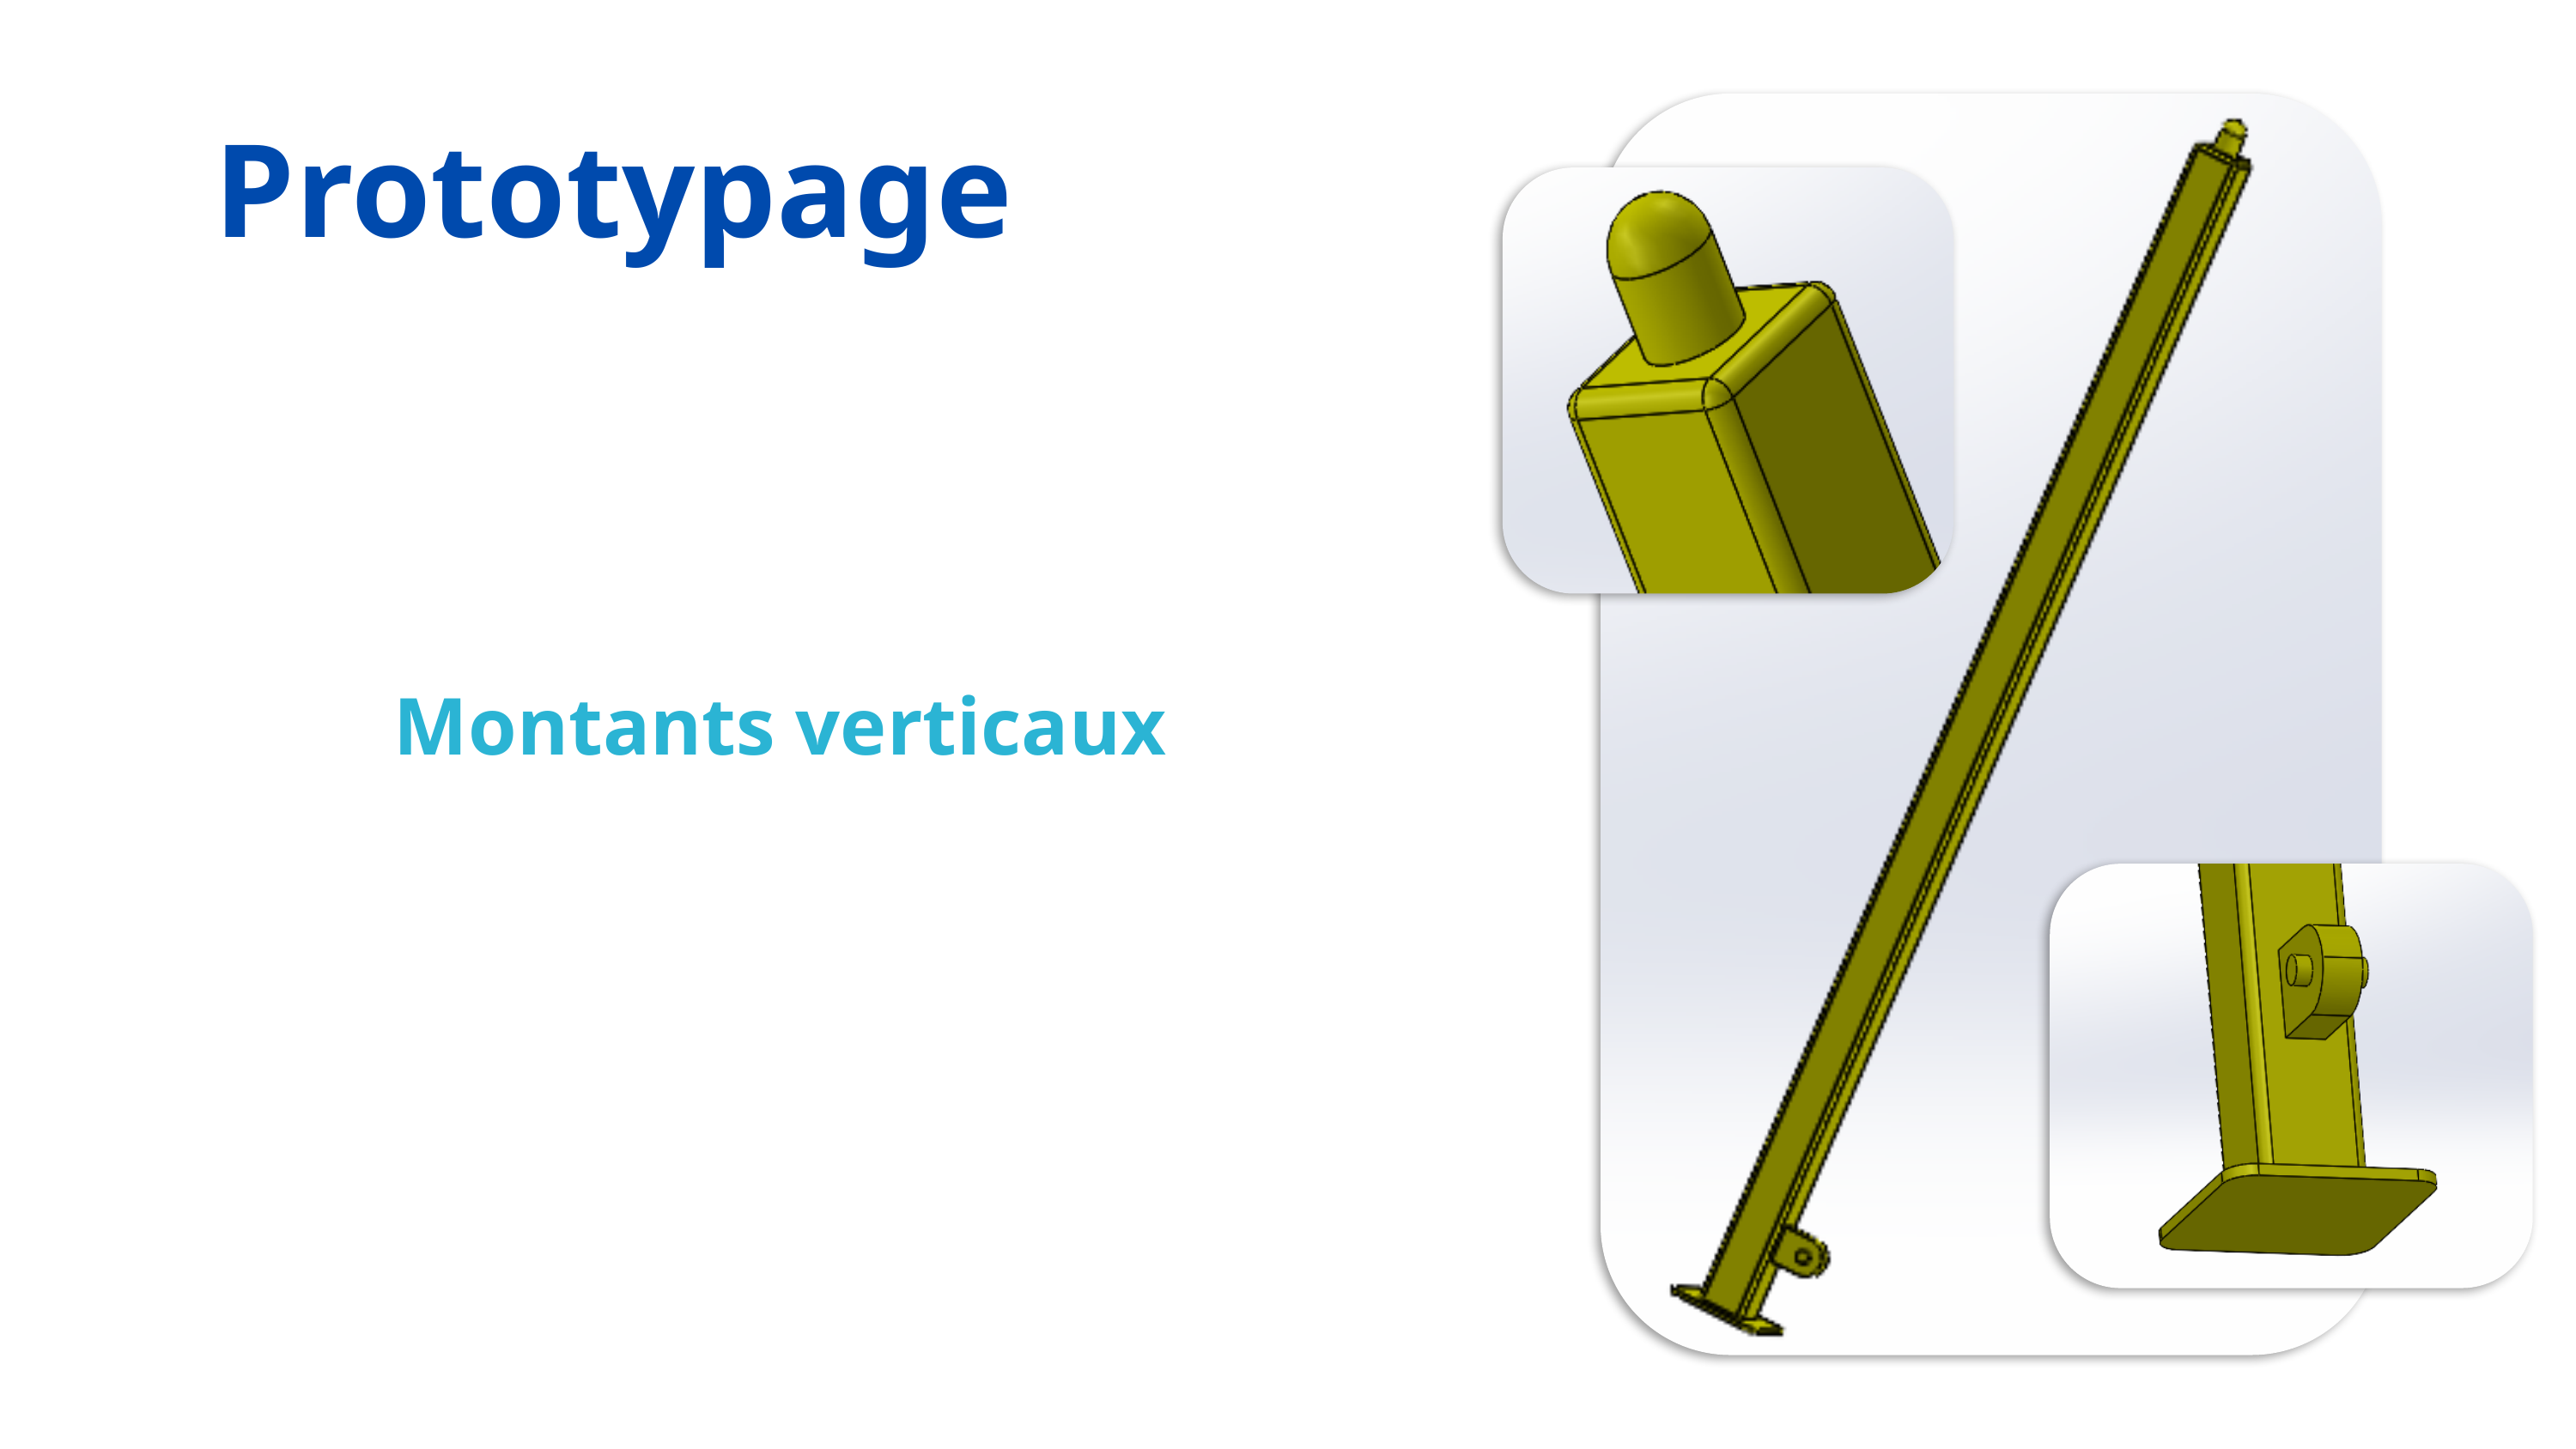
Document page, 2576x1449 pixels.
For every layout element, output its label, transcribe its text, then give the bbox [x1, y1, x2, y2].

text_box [1502, 93, 2533, 1355]
text_box Montants verticaux [393, 557, 1264, 771]
text_box Prototypage [214, 101, 1267, 264]
